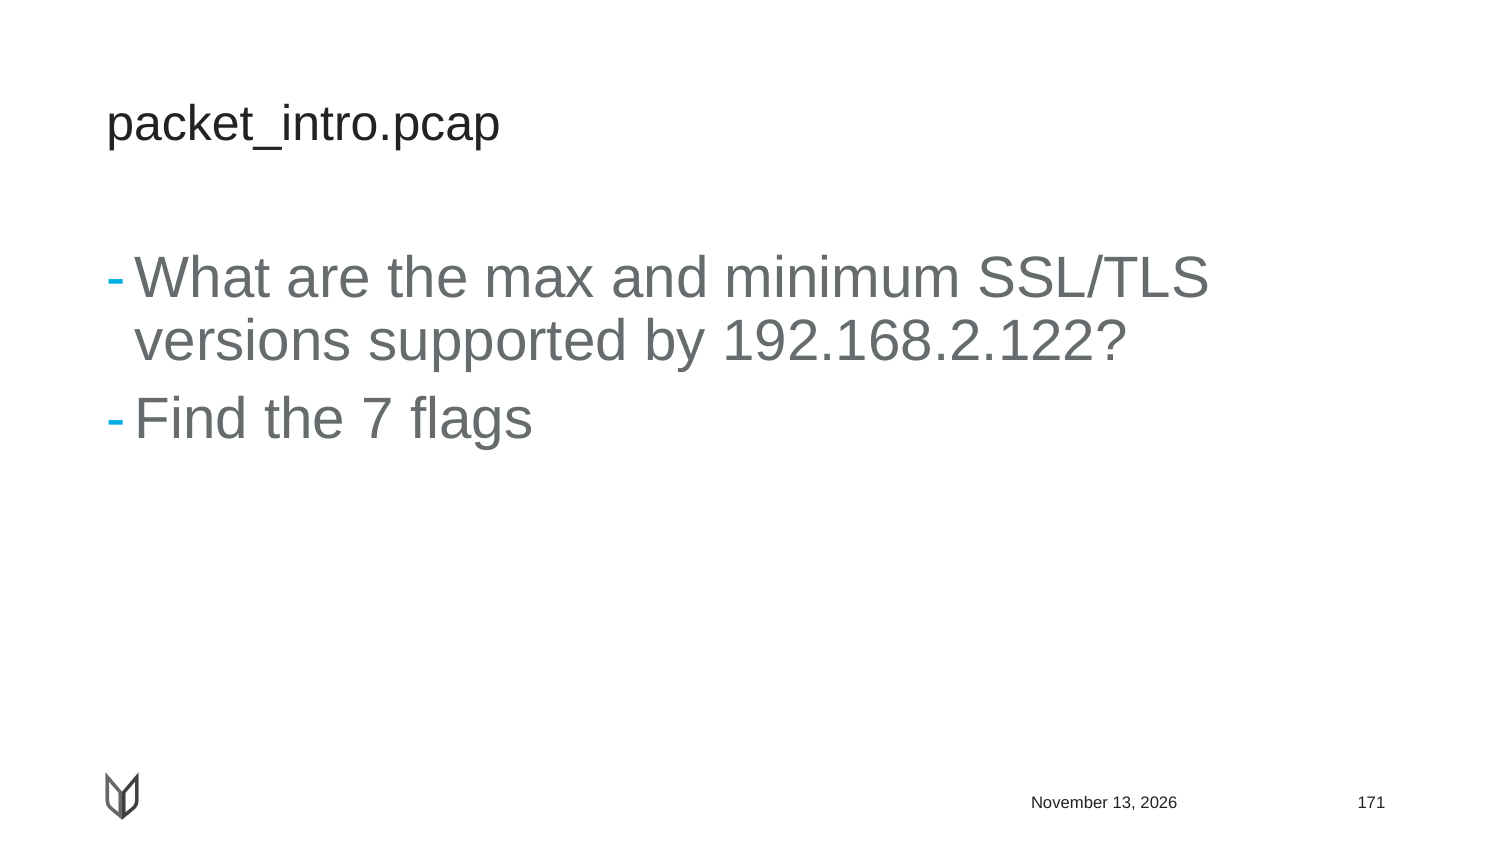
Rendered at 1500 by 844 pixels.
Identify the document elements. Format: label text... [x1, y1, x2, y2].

picture [105, 772, 139, 820]
slide_number 171 [1324, 784, 1400, 815]
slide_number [1016, 784, 1324, 815]
list What are the max and minimum SSL/TLS versions supported by 192.168.2.122? Find the 7 flags [106, 246, 1400, 768]
title packet_intro.pcap [106, 96, 1400, 220]
